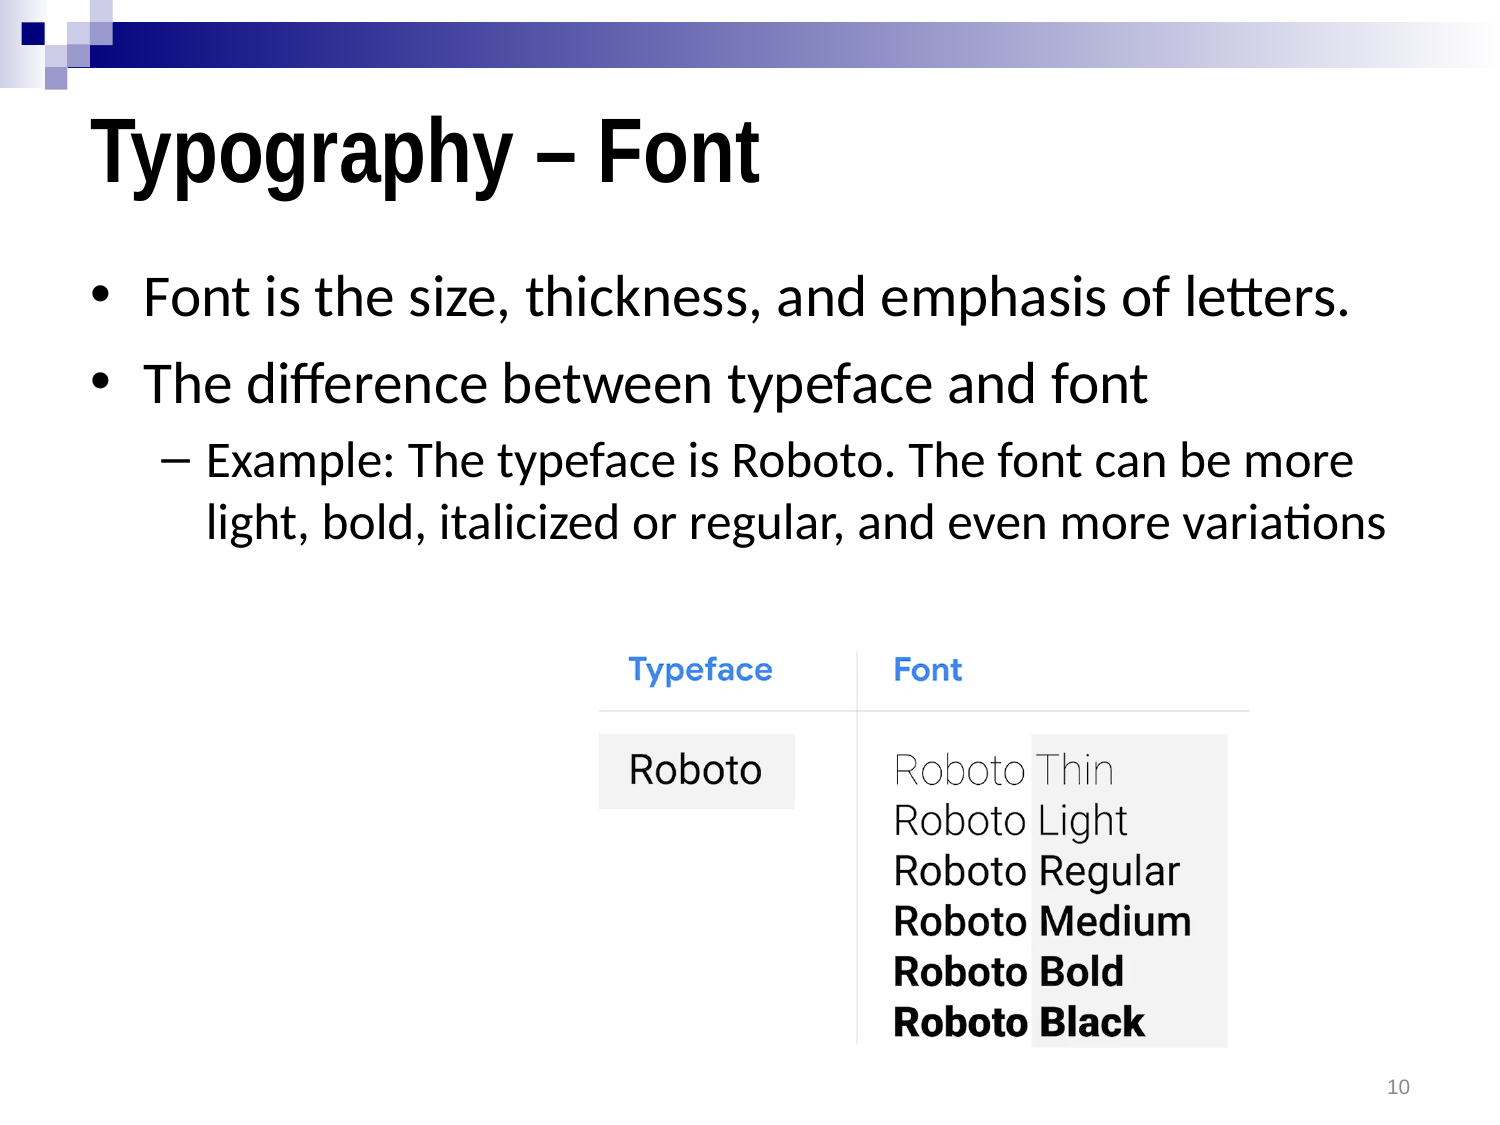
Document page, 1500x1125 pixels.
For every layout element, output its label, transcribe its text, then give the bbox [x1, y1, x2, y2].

list Font is the size, thickness, and emphasis of letters. The difference between typeface and font Example: The typeface is Roboto. The font can be more light, bold, italicized or regular, and even more variations [75, 249, 1425, 675]
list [593, 649, 1255, 1051]
title Typography – Font [75, 67, 1425, 225]
slide_number 10 [1074, 1059, 1425, 1113]
